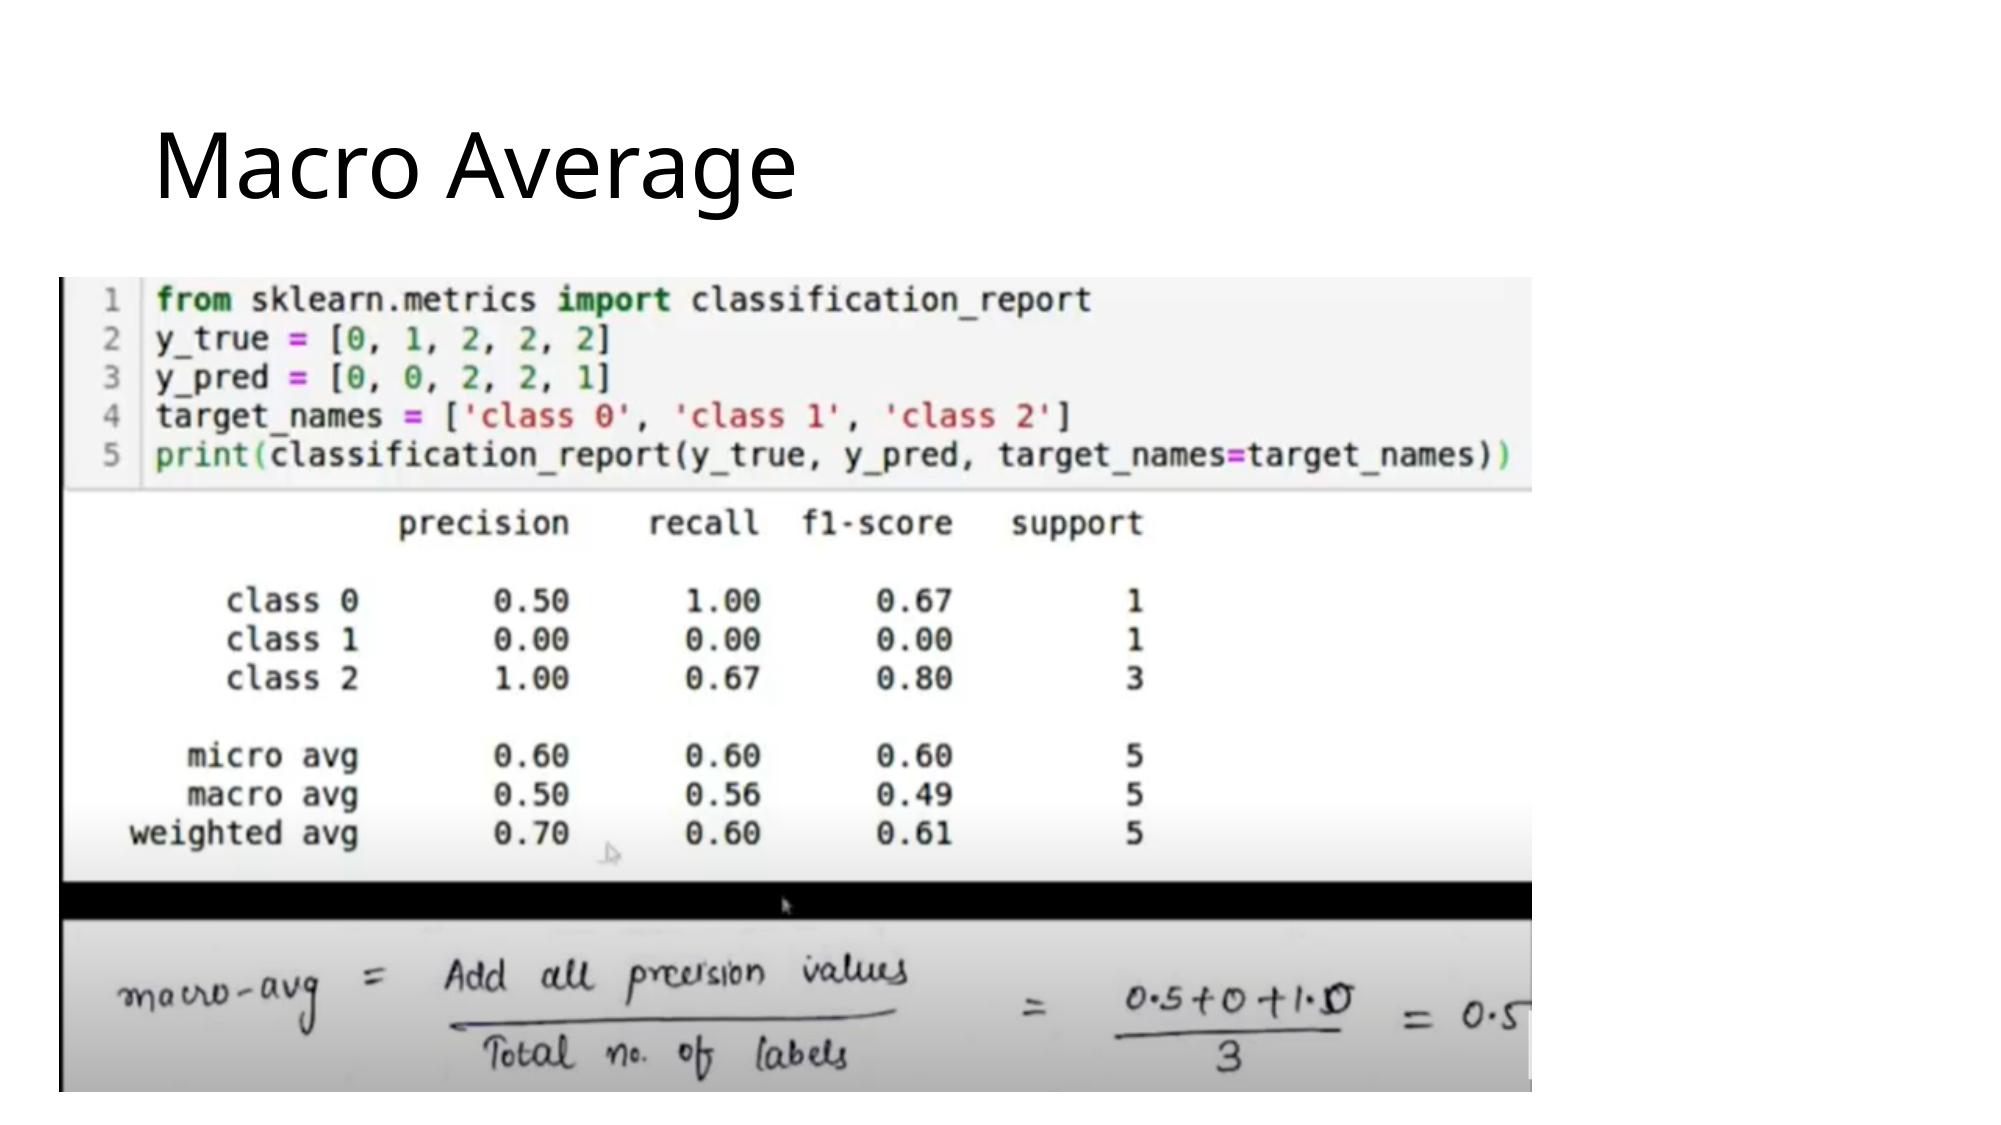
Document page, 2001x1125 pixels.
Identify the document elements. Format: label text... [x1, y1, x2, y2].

picture [59, 277, 1532, 1092]
title Macro Average [137, 59, 1863, 278]
